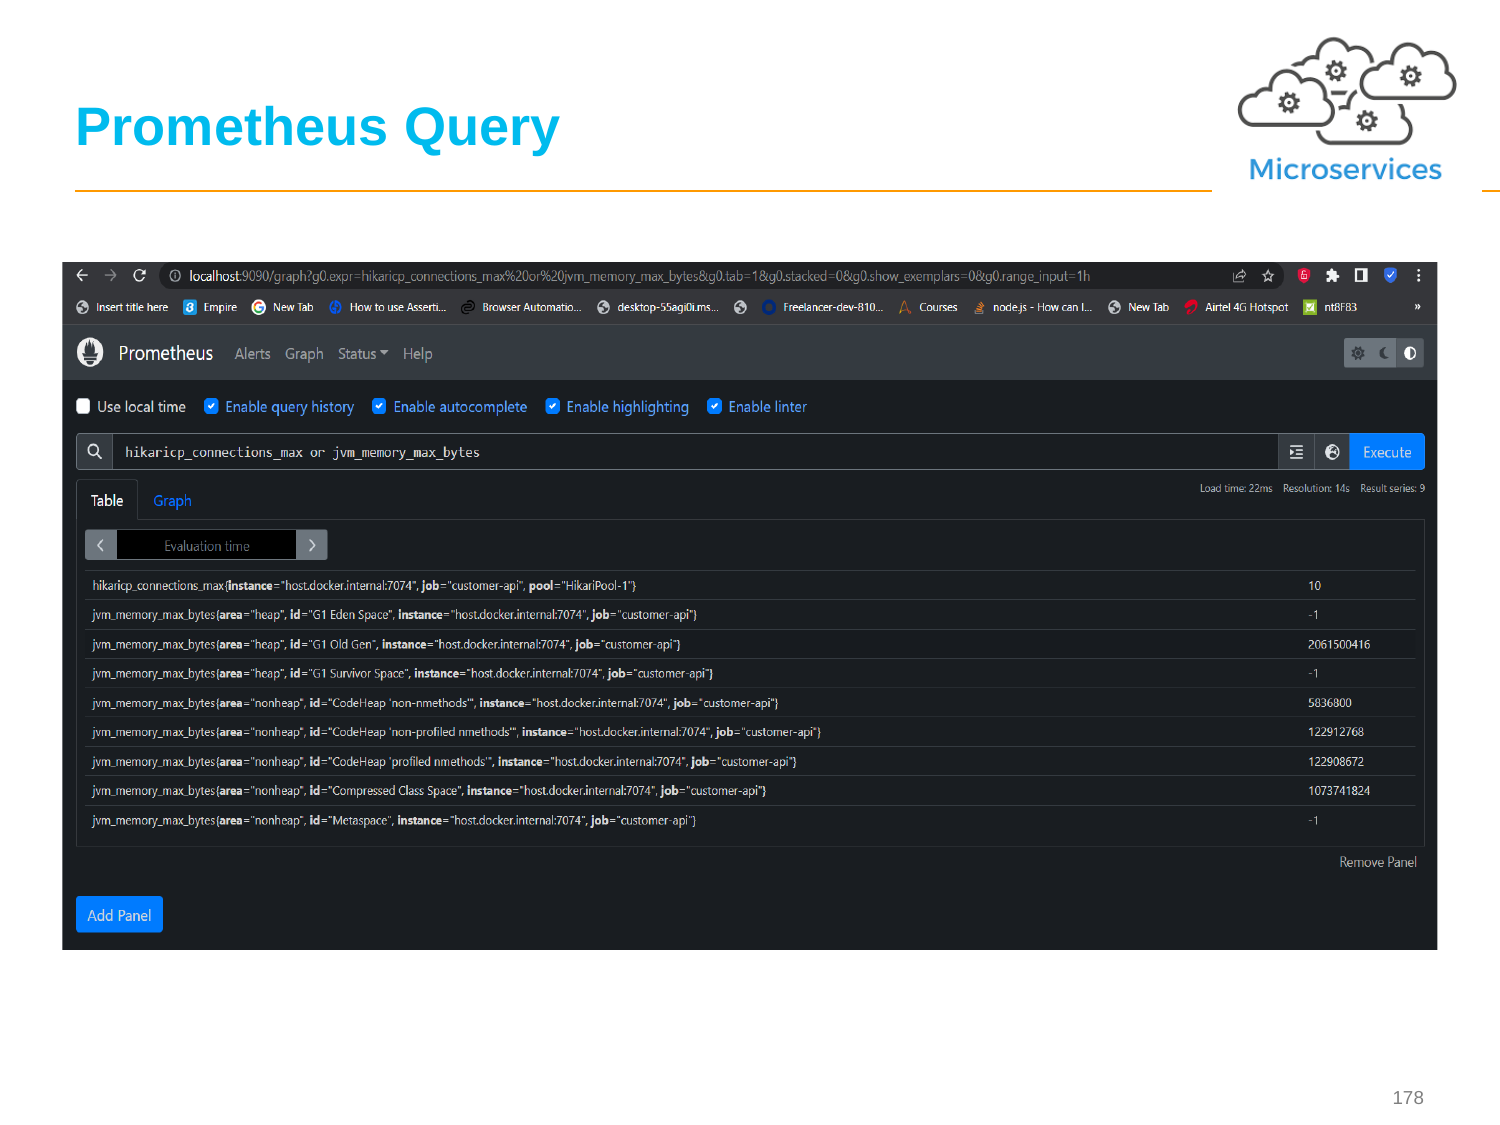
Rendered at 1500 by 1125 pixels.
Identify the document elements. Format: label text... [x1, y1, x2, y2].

picture [62, 262, 1438, 951]
title Prometheus Query [75, 27, 1422, 157]
picture [1212, 1, 1482, 203]
